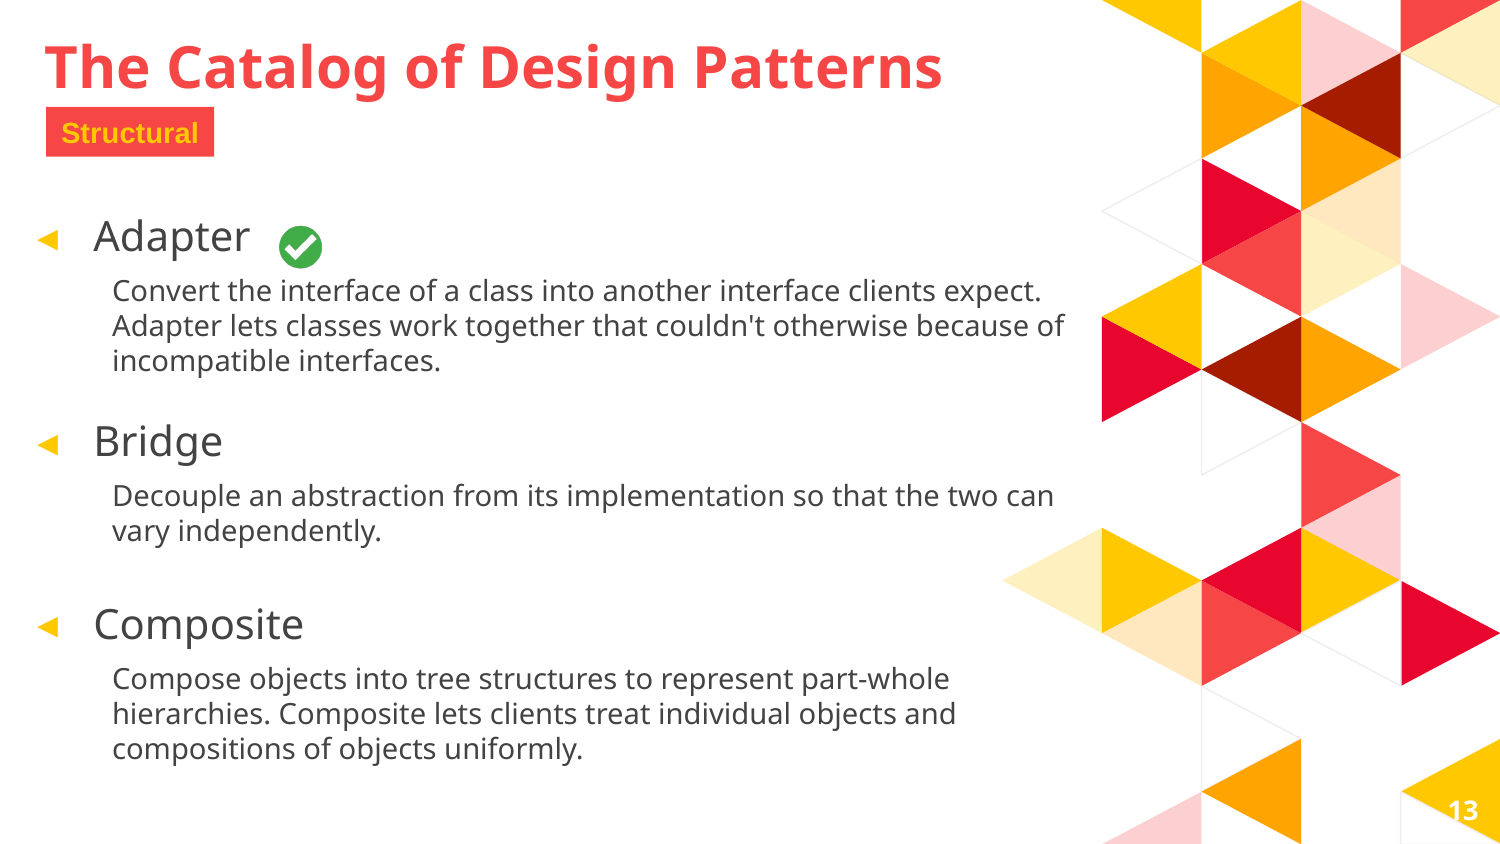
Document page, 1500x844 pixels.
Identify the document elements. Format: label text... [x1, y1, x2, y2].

picture [275, 214, 326, 281]
slide_number 13 [1403, 779, 1494, 844]
subtitle Adapter Convert the interface of a class into another interface clients expect. Adapter lets classes work together that couldn't otherwise because of incompatible interfaces. Bridge Decouple an abstraction from its implementation so that the two can vary independently. Composite Compose objects into tree structures to represent part-whole hierarchies. Composite lets clients treat individual objects and compositions of objects uniformly. [22, 195, 1103, 812]
text_box Structural [46, 106, 215, 157]
title The Catalog of Design Patterns [29, 0, 1137, 116]
